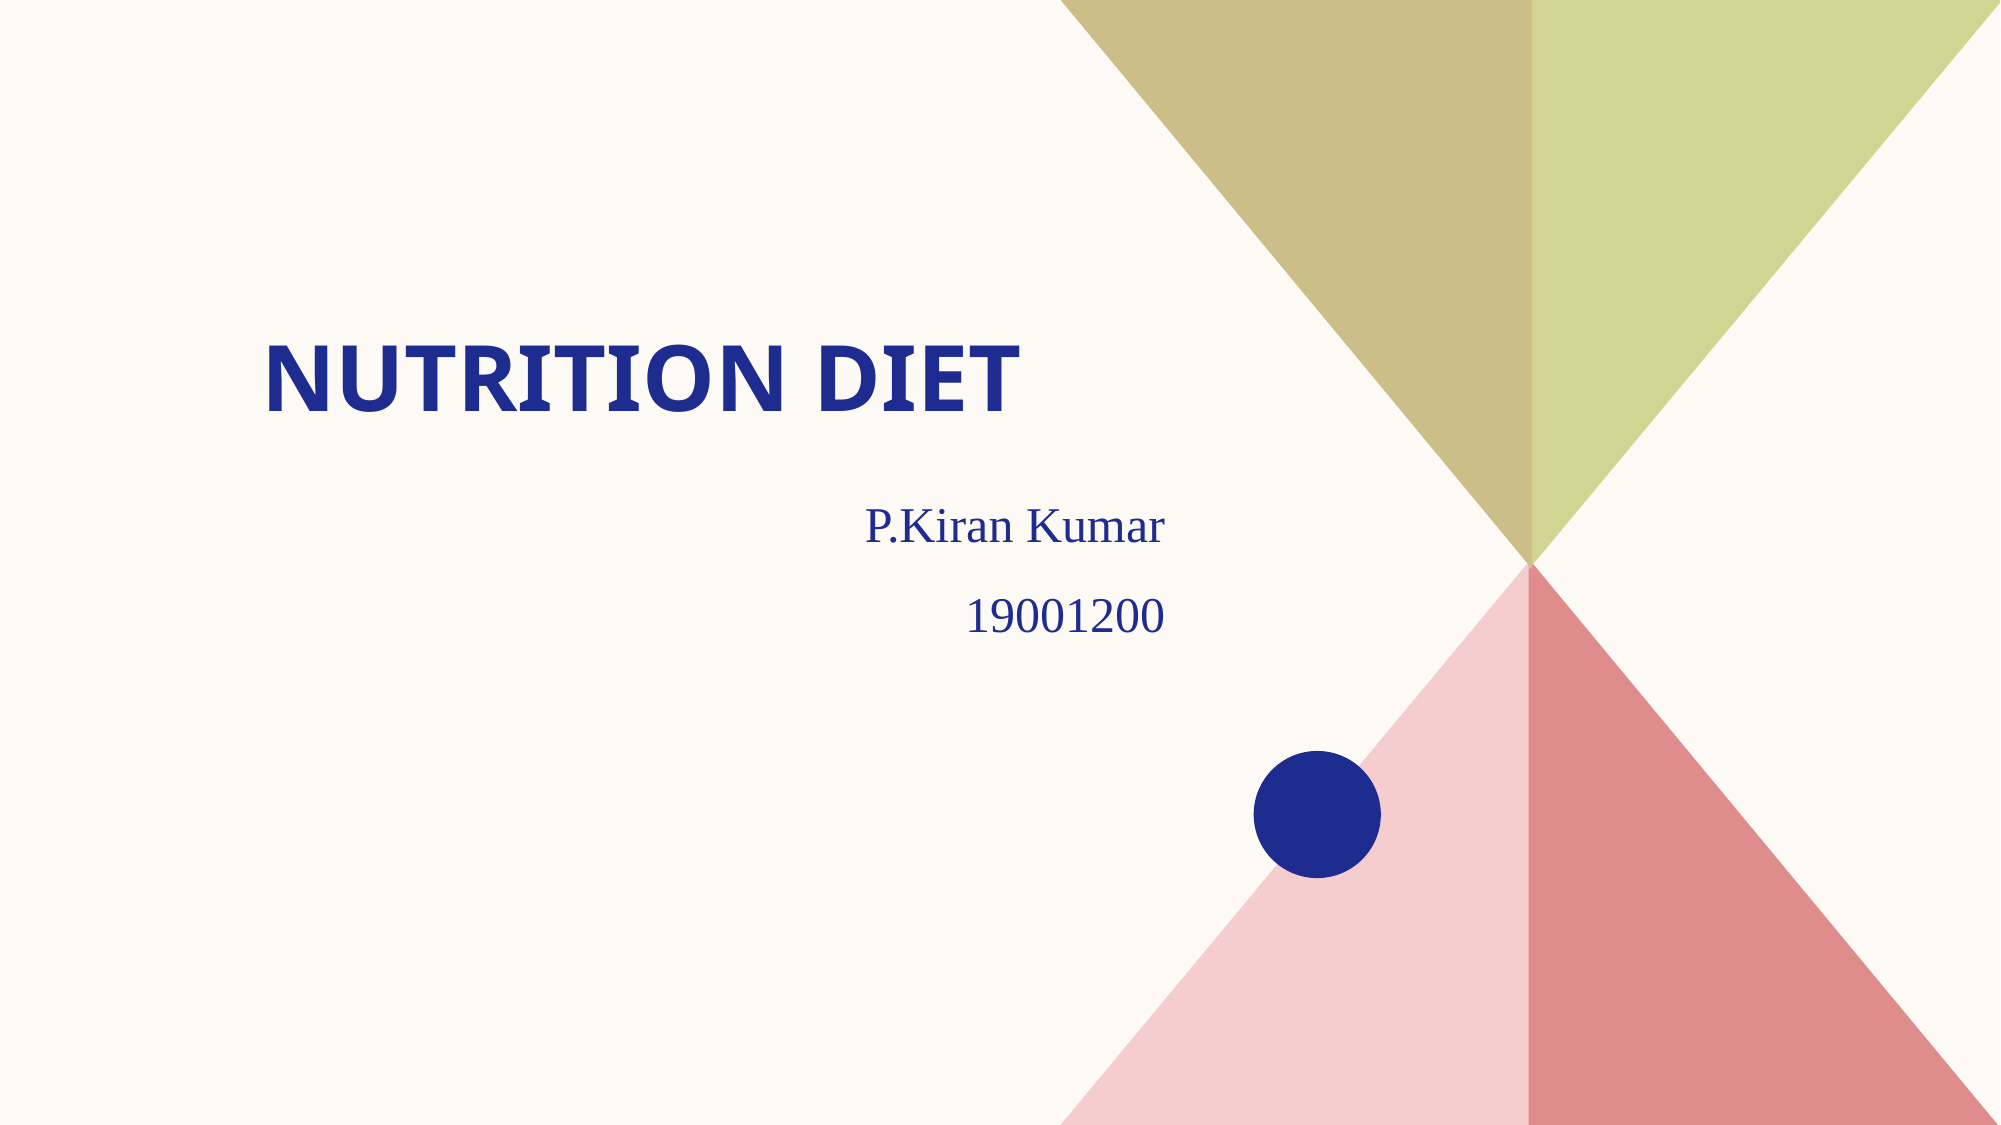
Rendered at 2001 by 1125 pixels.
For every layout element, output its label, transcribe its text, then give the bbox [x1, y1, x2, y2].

title Nutrition diet [246, 311, 1180, 438]
list P.Kiran Kumar 19001200 [246, 454, 1180, 967]
